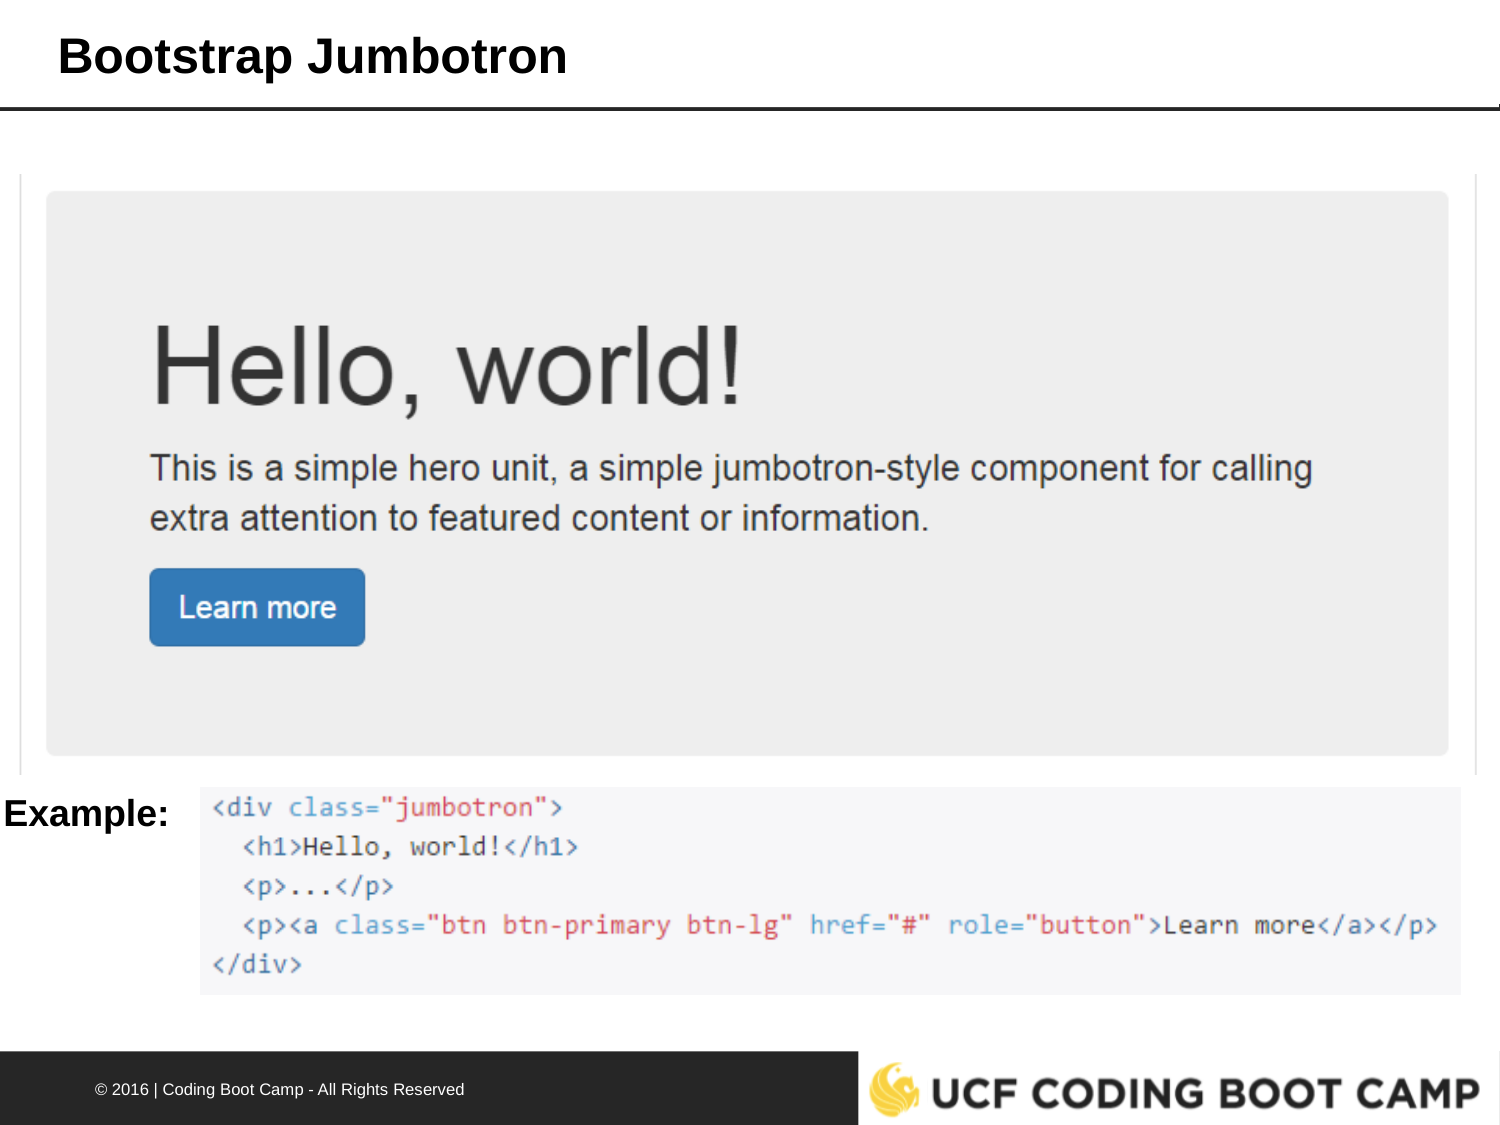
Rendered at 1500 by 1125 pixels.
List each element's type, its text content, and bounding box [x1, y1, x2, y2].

text_box [0, 0, 1499, 108]
picture [9, 174, 1491, 775]
picture [858, 1051, 1500, 1125]
picture [199, 787, 1461, 995]
text_box Bootstrap Jumbotron [49, 16, 888, 91]
text_box Example: [0, 781, 1146, 842]
